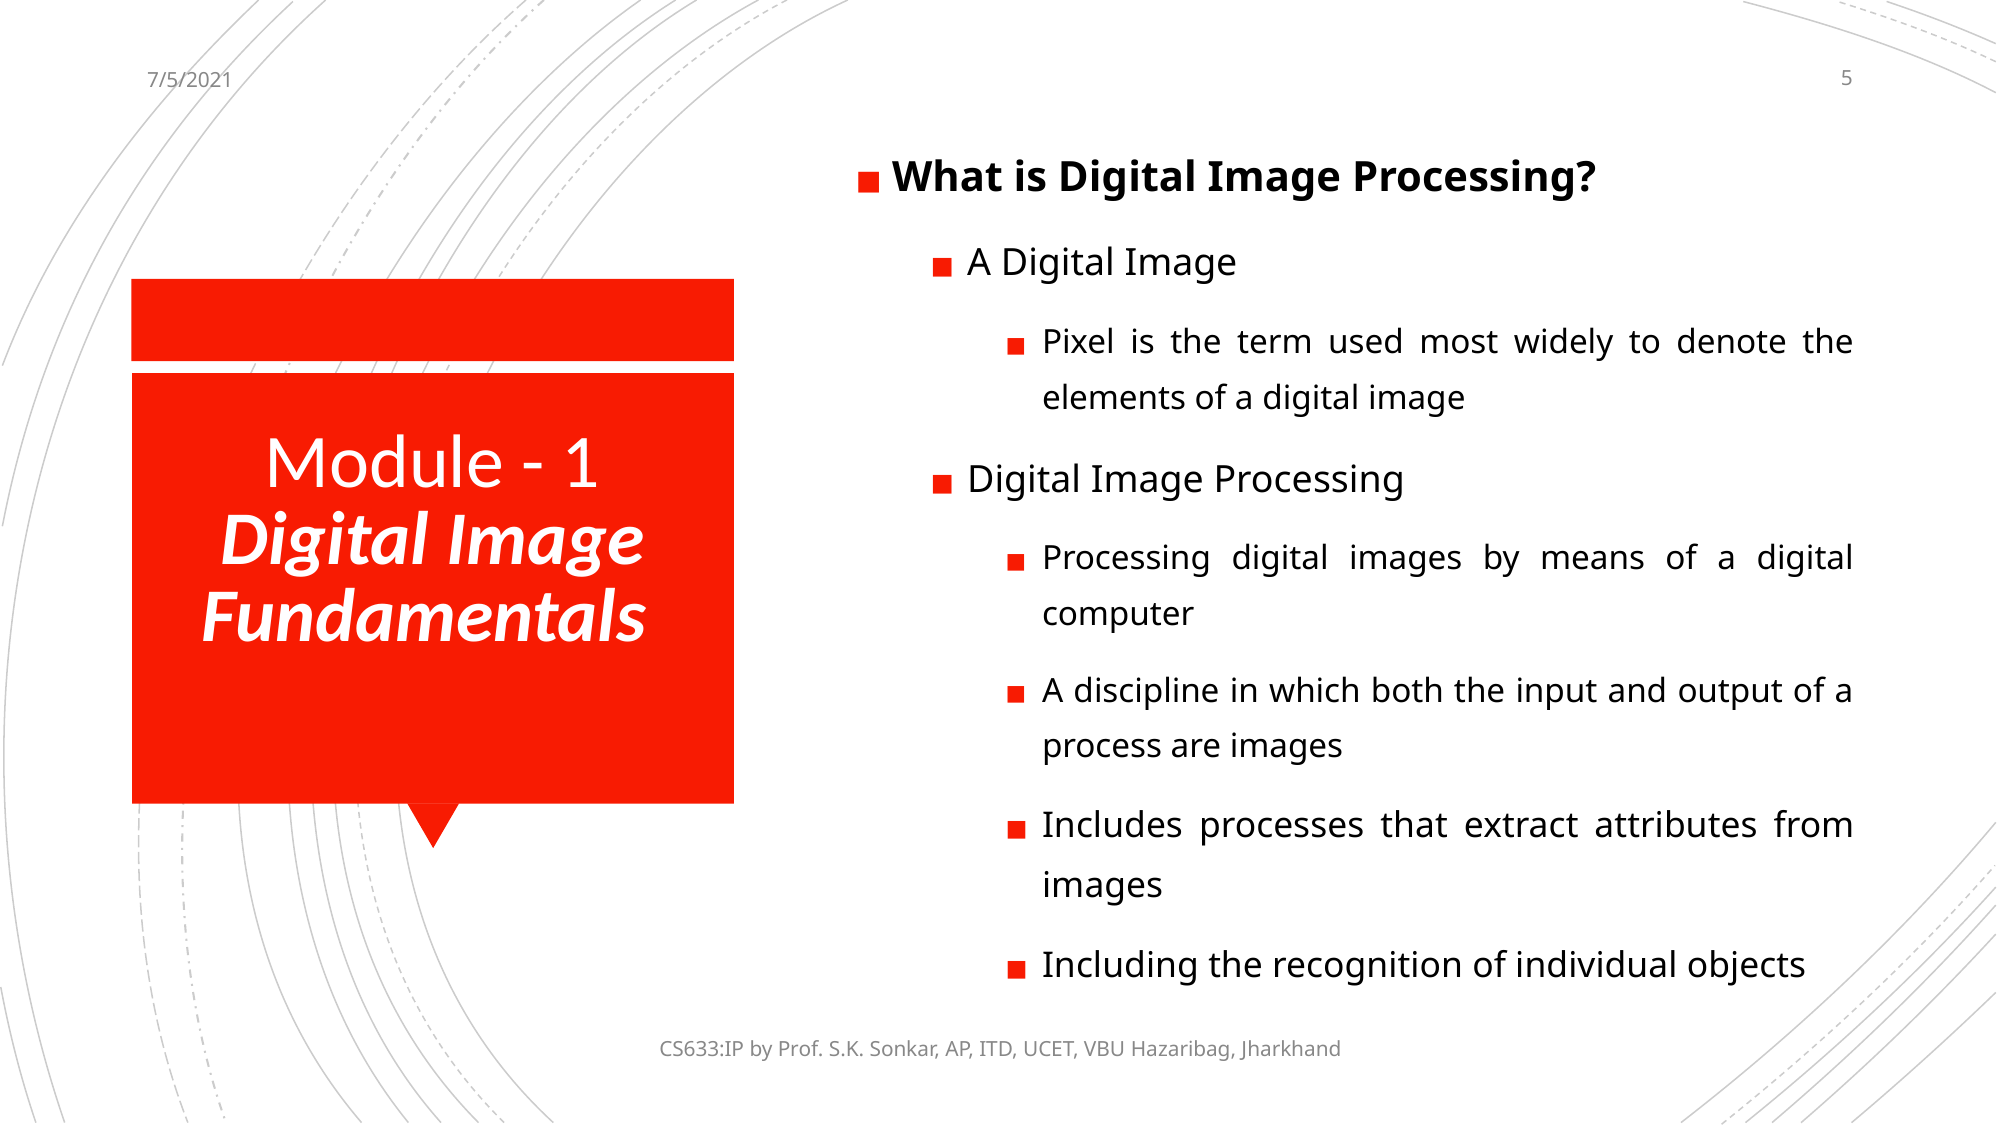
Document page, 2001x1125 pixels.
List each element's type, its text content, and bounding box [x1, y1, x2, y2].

title Module - 1 Digital Image Fundamentals [145, 385, 720, 789]
slide_number ‹#› [1717, 52, 1868, 105]
list What is Digital Image Processing? A Digital Image Pixel is the term used most widely to denote the elements of a digital image Digital Image Processing Processing digital images by means of a digital computer A discipline in which both the input and output of a process are images Includes processes that extract attributes from images Including the recognition of individual objects [839, 131, 1871, 993]
footer CS633:IP by Prof. S.K. Sonkar, AP, ITD, UCET, VBU Hazaribag, Jharkhand [131, 1021, 1869, 1074]
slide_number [131, 52, 732, 105]
